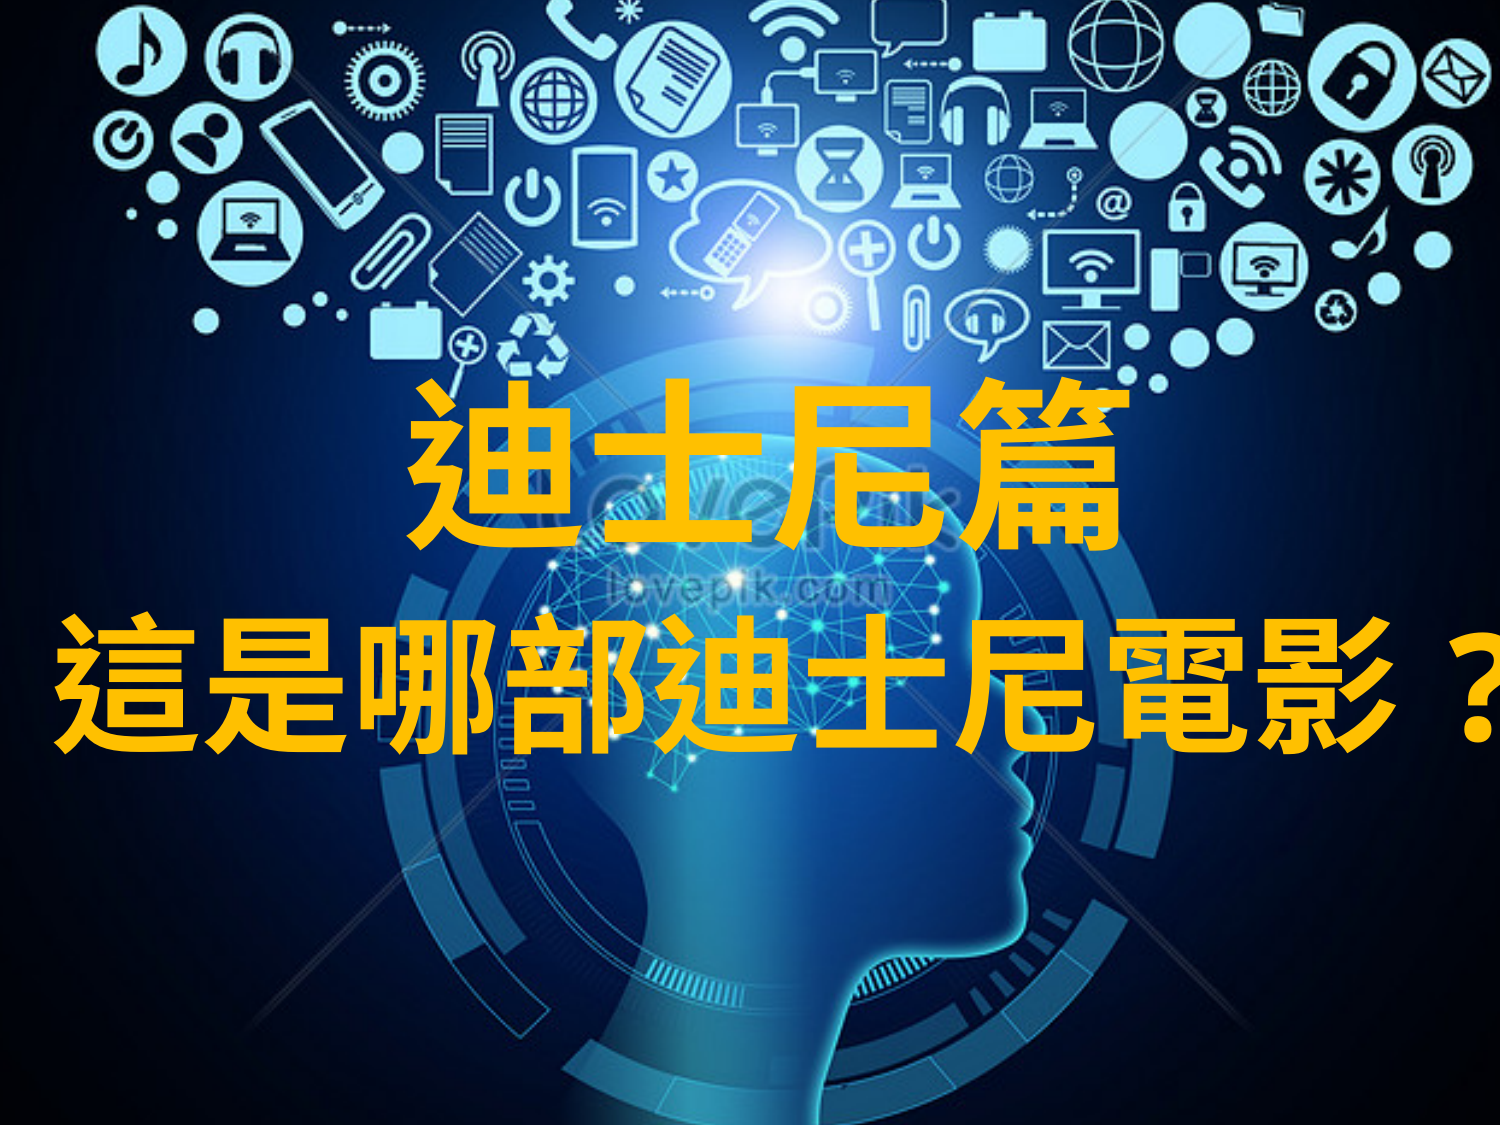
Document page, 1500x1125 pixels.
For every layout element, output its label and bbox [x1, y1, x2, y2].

text_box [29, 343, 1459, 782]
picture [0, 0, 1500, 1125]
